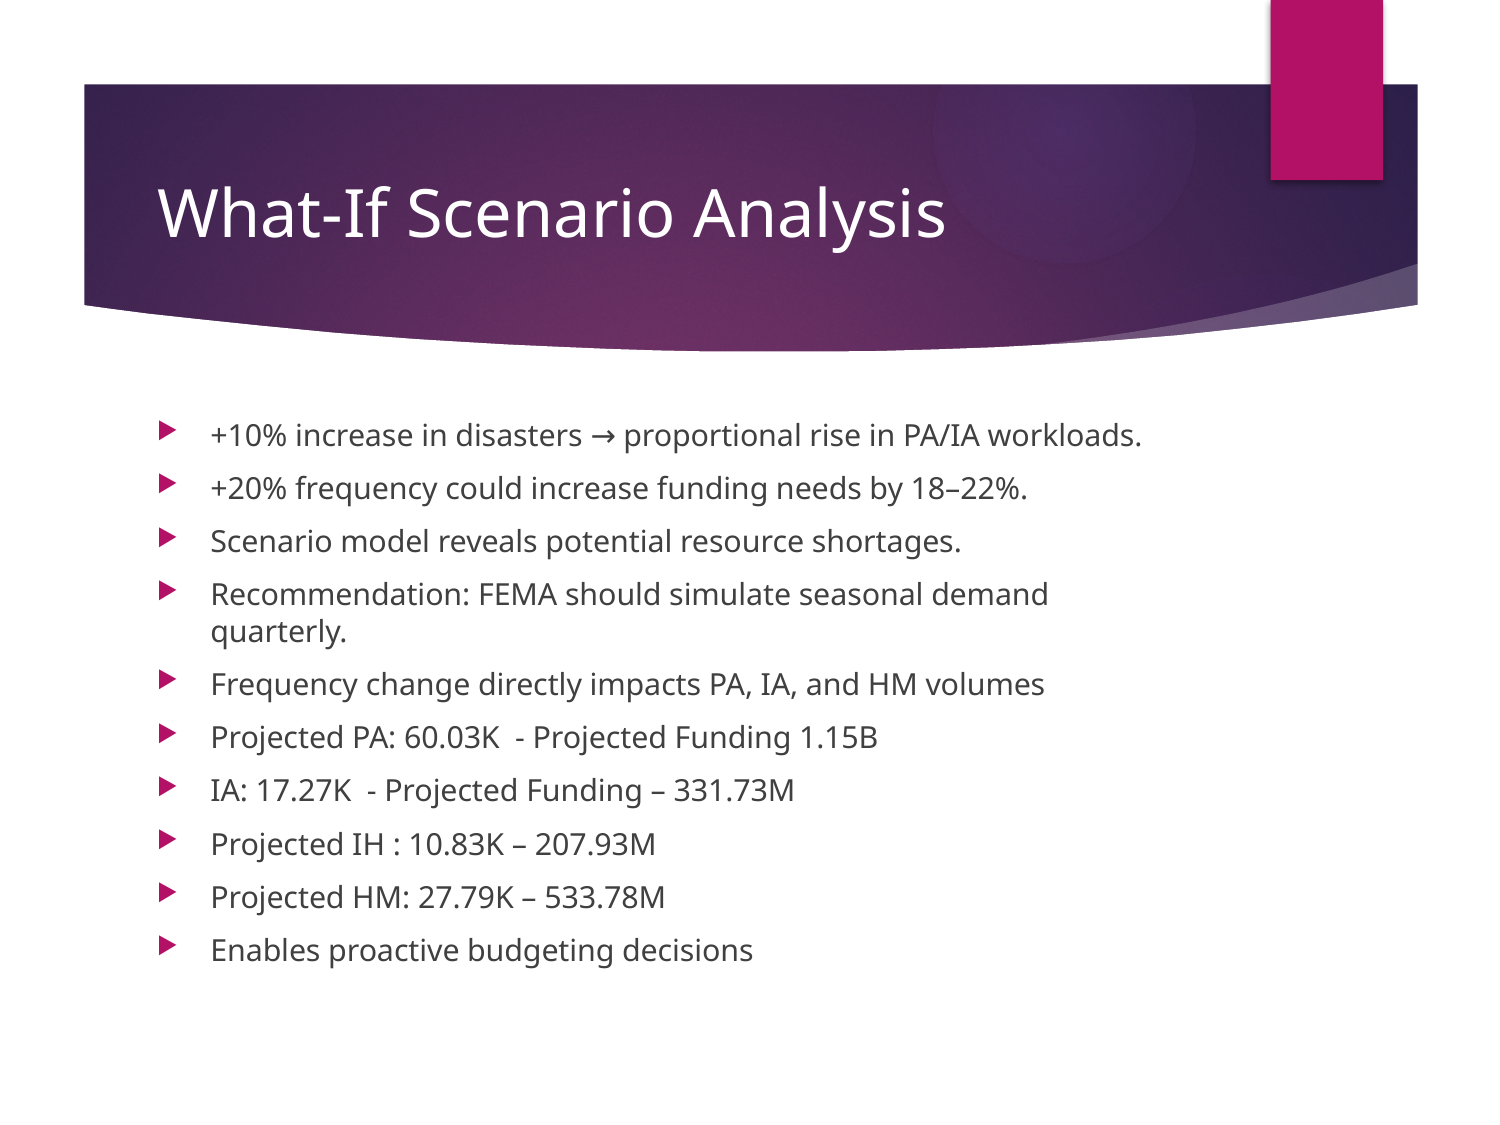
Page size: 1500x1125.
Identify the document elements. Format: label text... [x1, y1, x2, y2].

list +10% increase in disasters → proportional rise in PA/IA workloads. +20% frequency could increase funding needs by 18–22%. Scenario model reveals potential resource shortages. Recommendation: FEMA should simulate seasonal demand quarterly. Frequency change directly impacts PA, IA, and HM volumes Projected PA: 60.03K - Projected Funding 1.15B IA: 17.27K - Projected Funding – 331.73M Projected IH : 10.83K – 207.93M Projected HM: 27.79K – 533.78M Enables proactive budgeting decisions [141, 408, 1183, 988]
title What-If Scenario Analysis [142, 152, 1183, 269]
